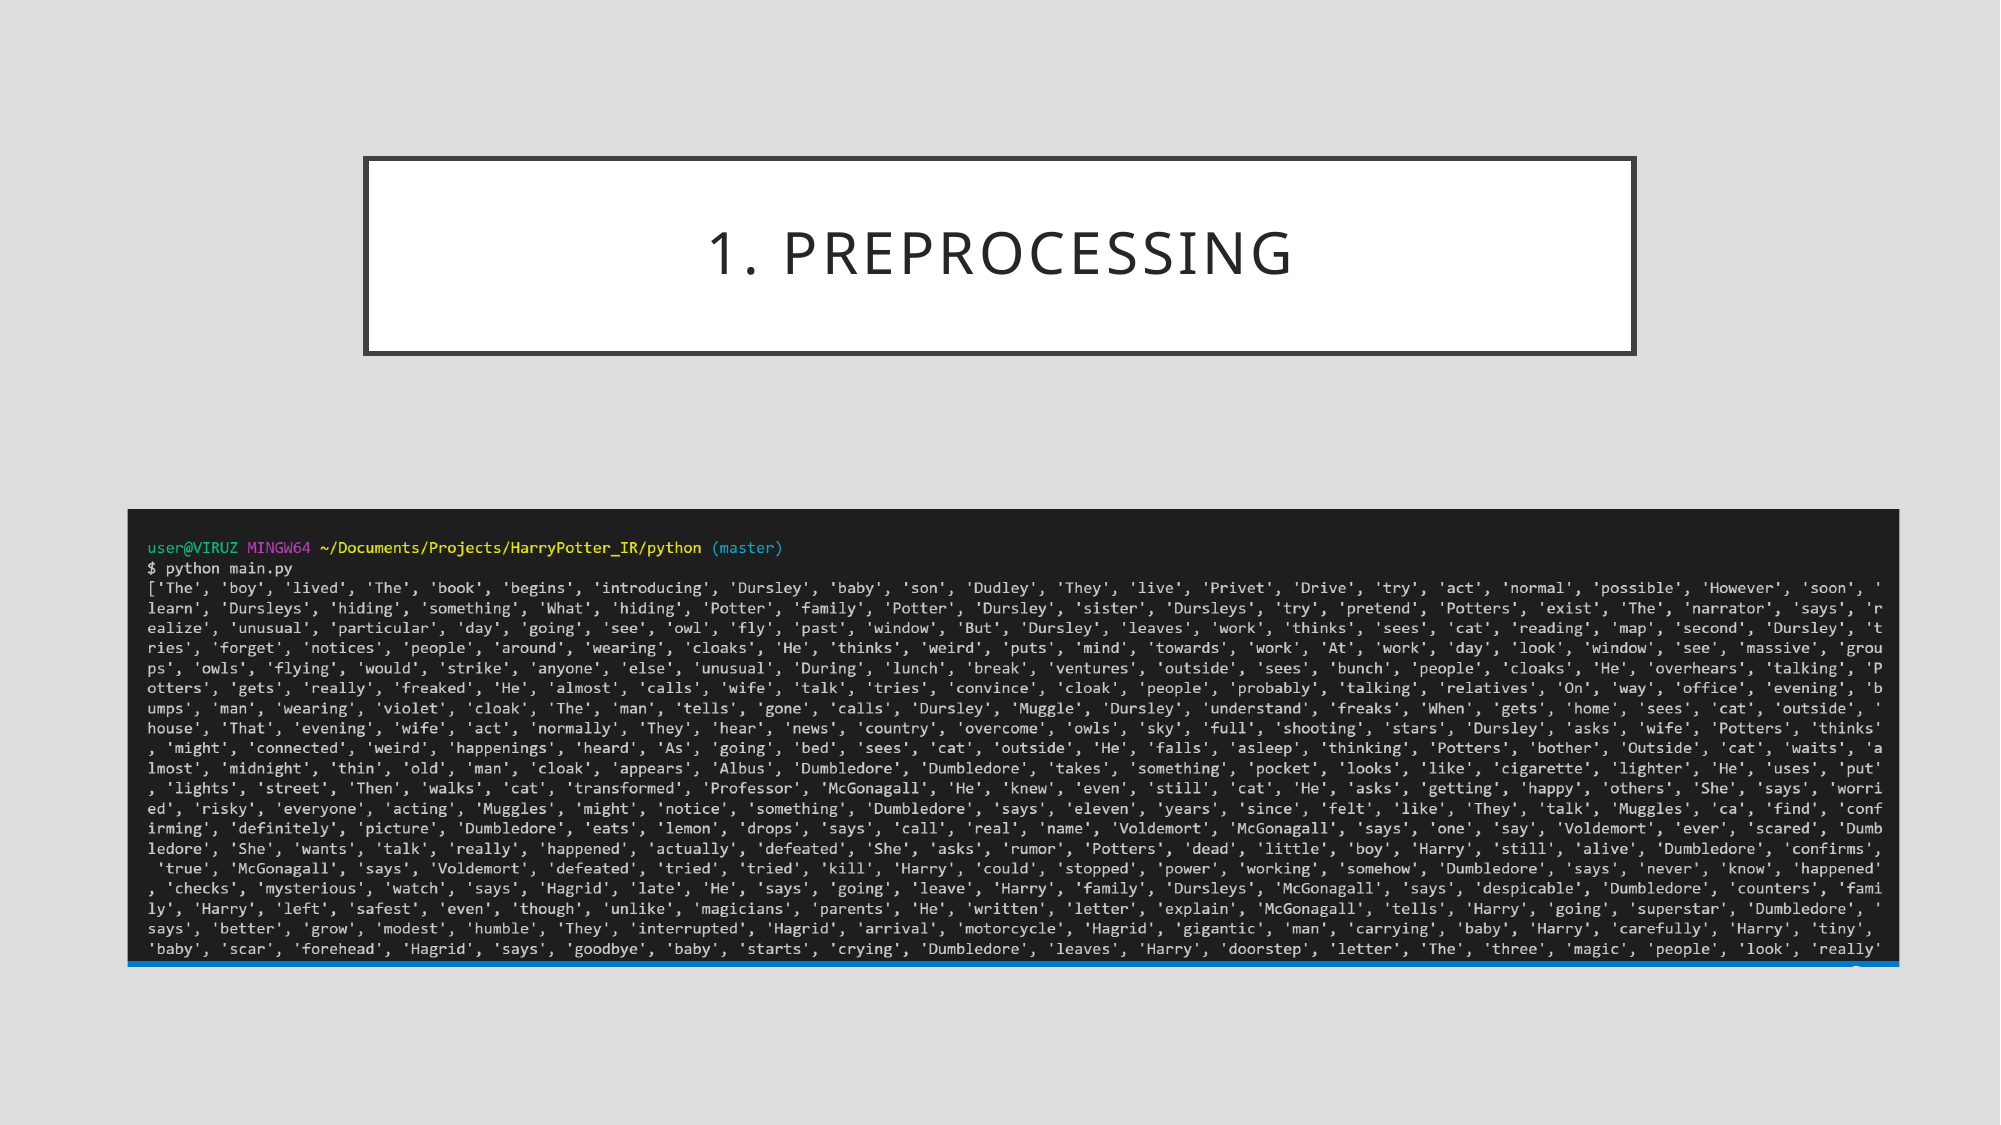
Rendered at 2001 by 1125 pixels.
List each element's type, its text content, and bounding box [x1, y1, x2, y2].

title 1. PrePROCESSING [363, 156, 1637, 356]
picture [127, 509, 1900, 967]
